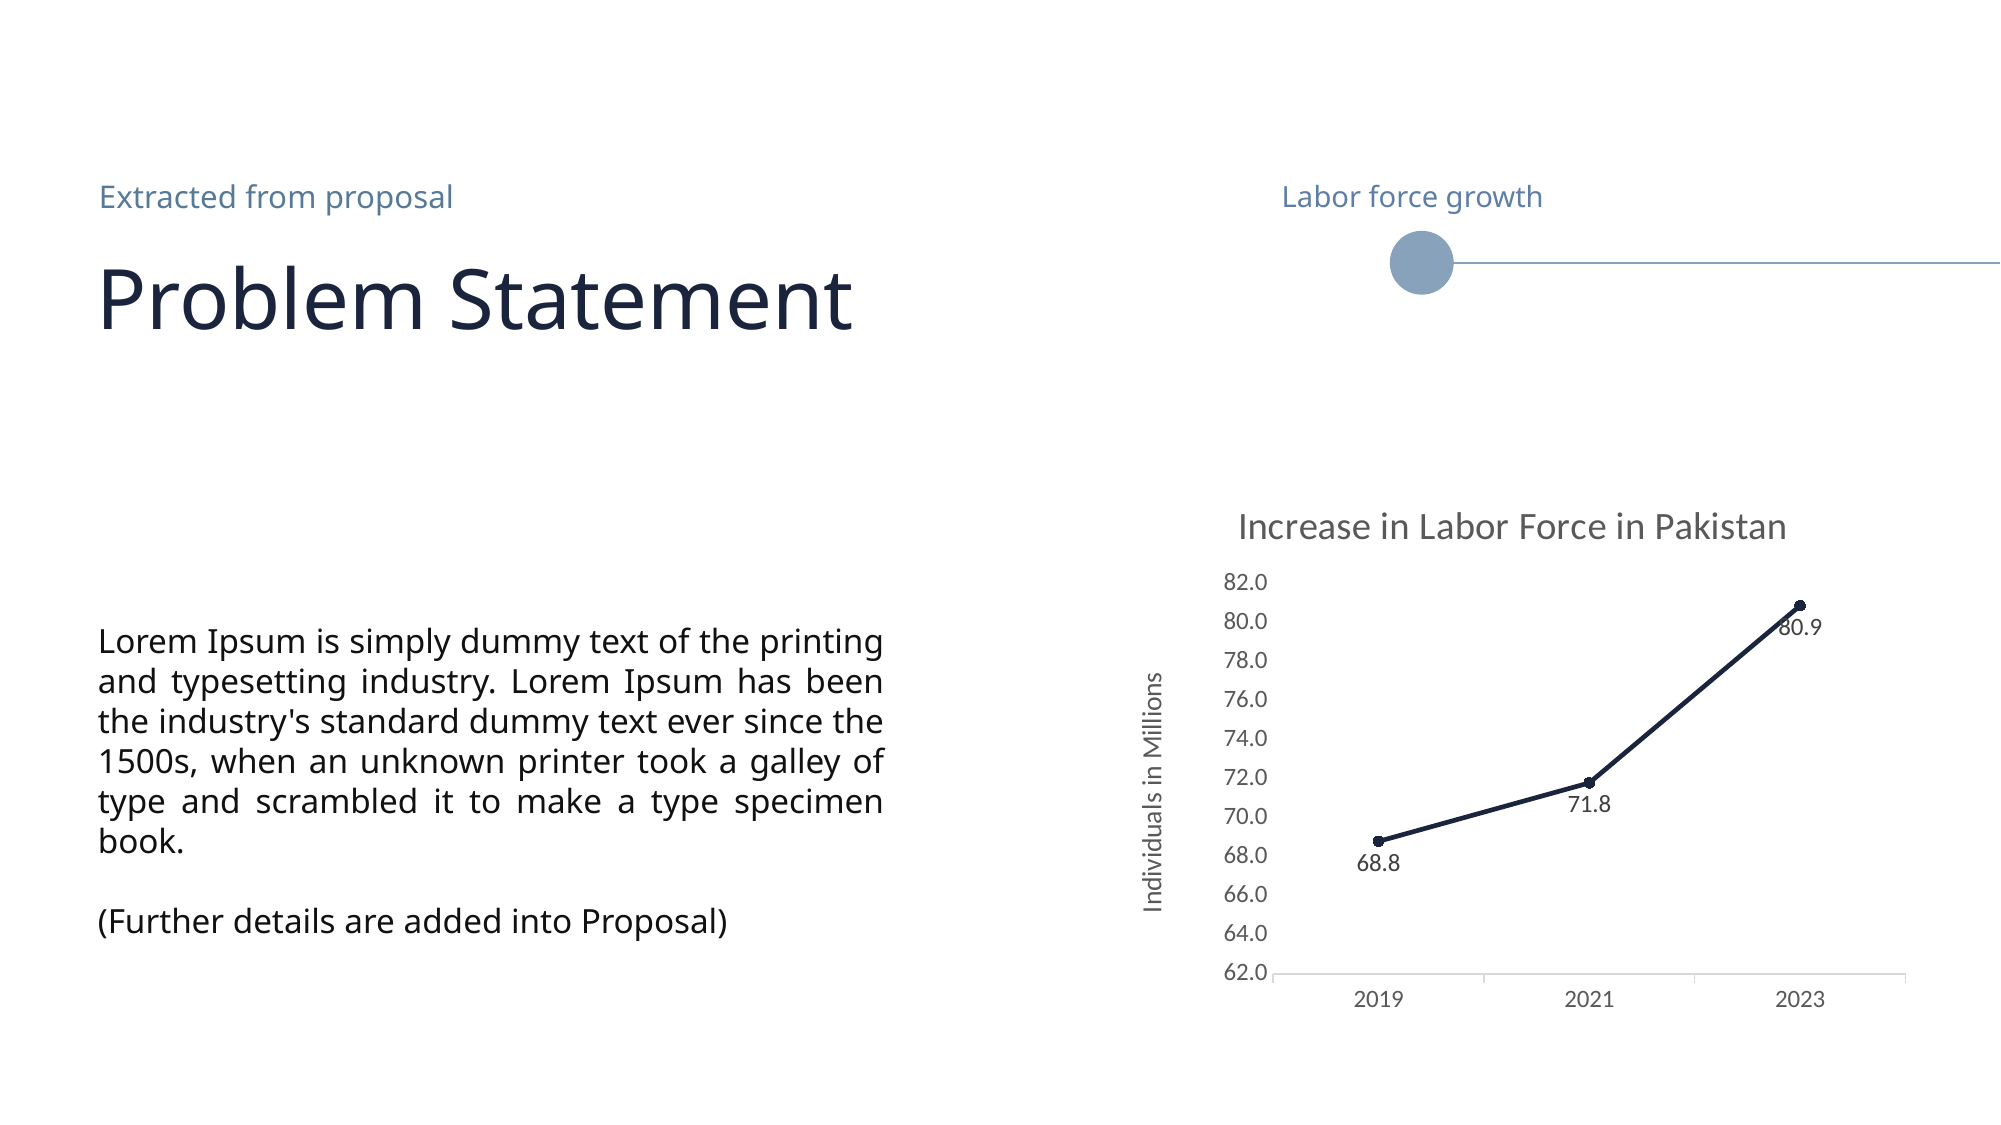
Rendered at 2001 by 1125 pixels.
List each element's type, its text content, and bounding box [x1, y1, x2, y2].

text_box Problem Statement [81, 207, 1009, 398]
chart [1104, 479, 1922, 1025]
text_box Lorem Ipsum is simply dummy text of the printing and typesetting industry. Lorem Ipsum has been the industry's standard dummy text ever since the 1500s, when an unknown printer took a galley of type and scrambled it to make a type specimen book. (Further details are added into Proposal) [82, 599, 901, 961]
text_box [1266, 168, 2000, 263]
text_box Extracted from proposal [83, 163, 902, 228]
text_box [1388, 263, 1455, 296]
